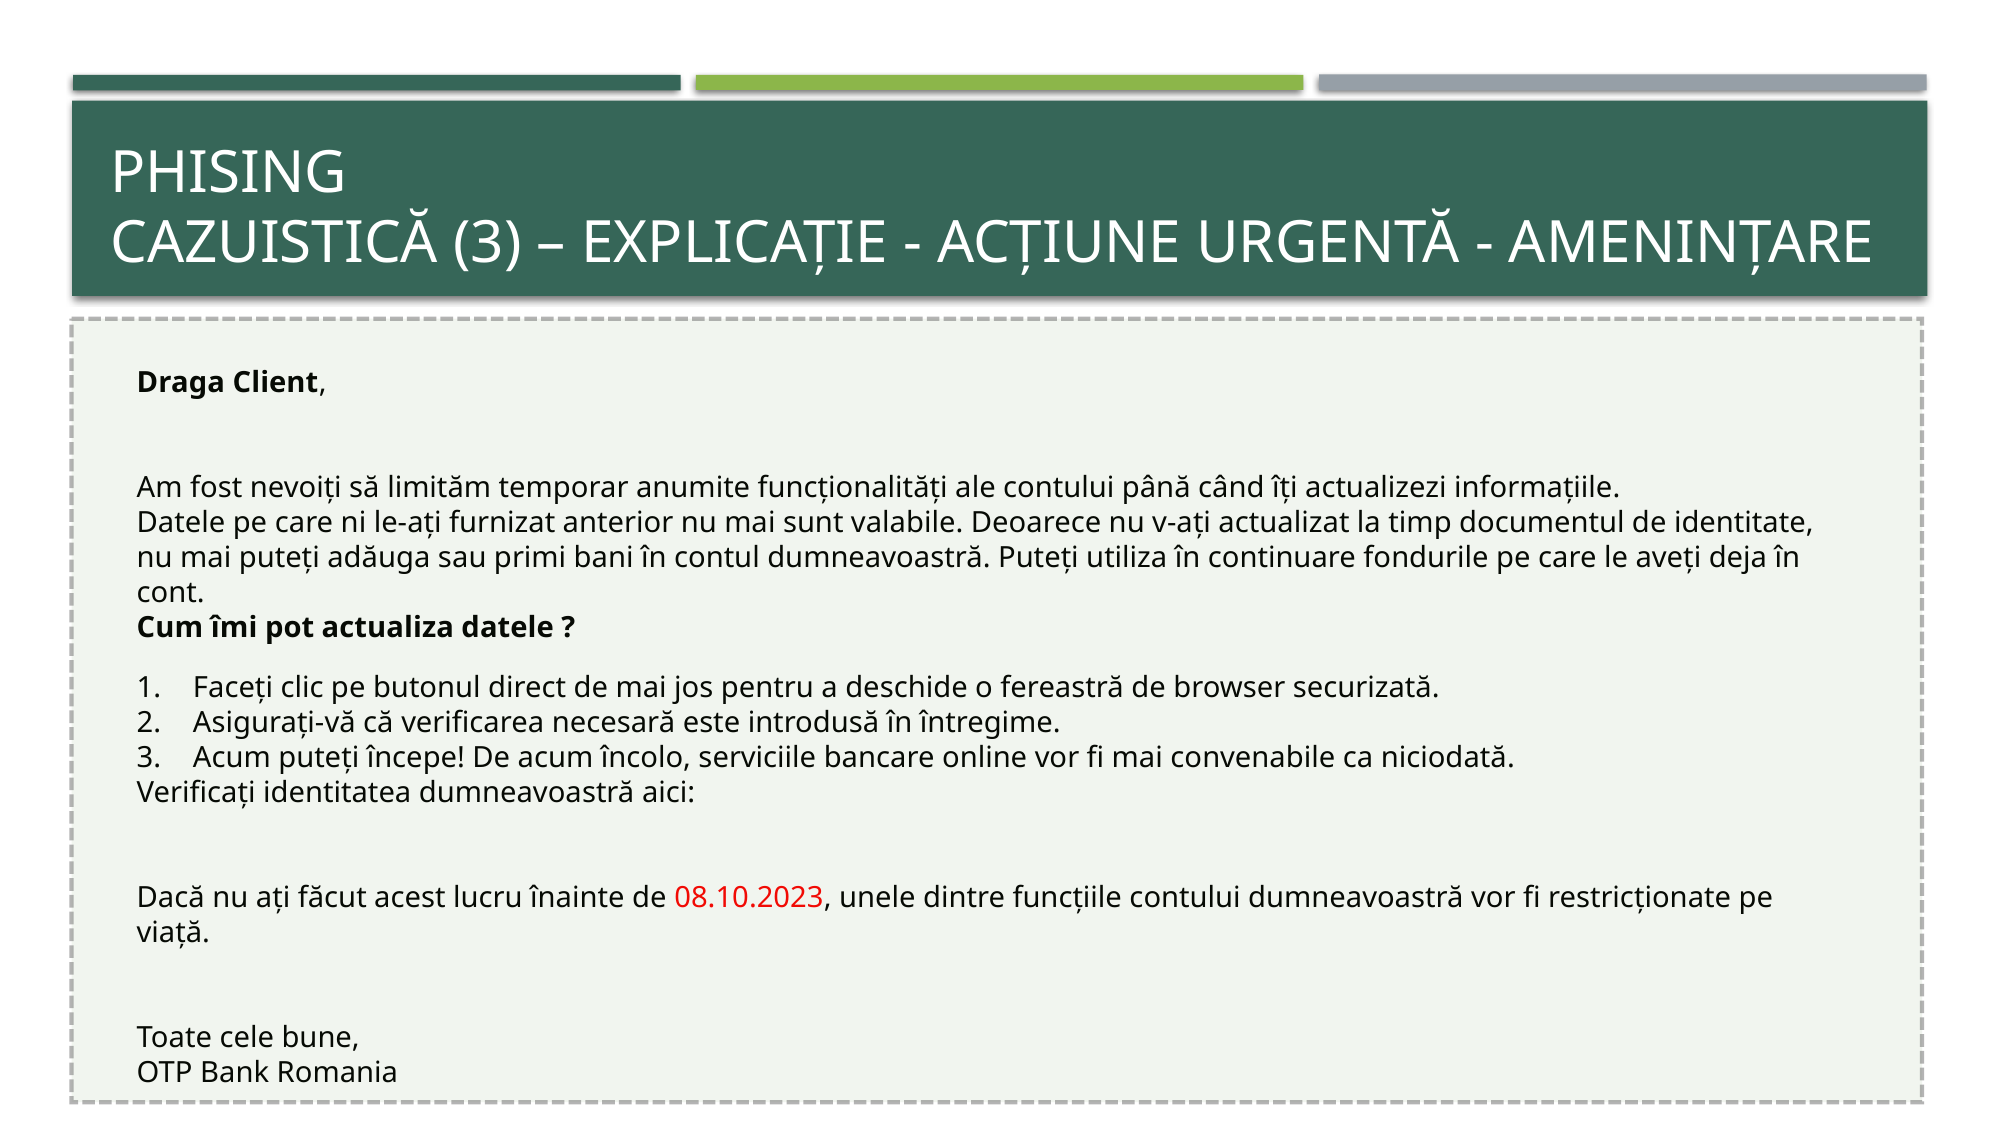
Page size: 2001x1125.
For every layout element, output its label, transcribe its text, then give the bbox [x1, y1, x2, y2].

title Phising Cazuistică (3) – Explicație - Acțiune urgentă - Amenințare [95, 115, 1905, 282]
text_box [71, 318, 1923, 1103]
